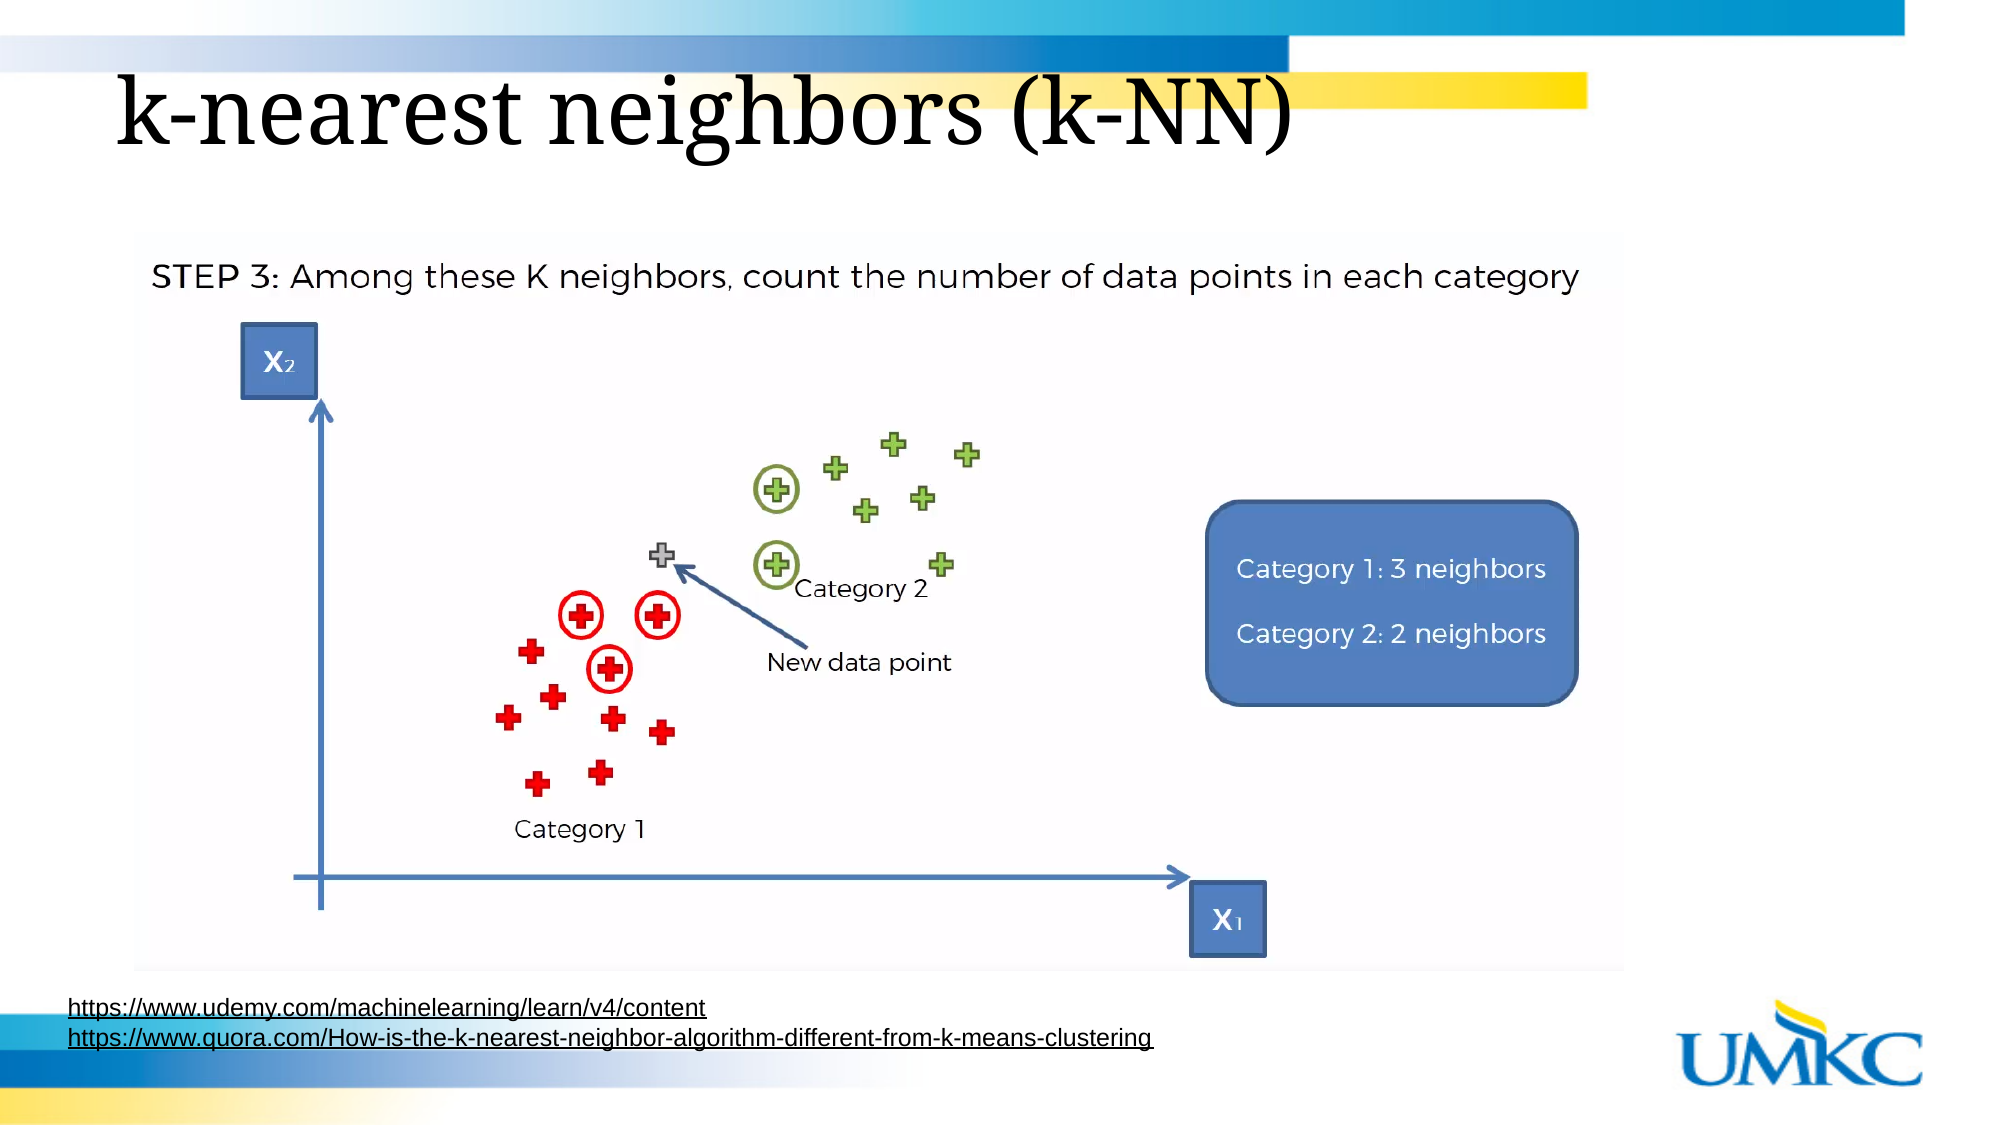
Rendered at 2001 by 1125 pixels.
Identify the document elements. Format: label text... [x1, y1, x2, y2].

picture [0, 0, 2001, 1125]
text_box https://www.udemy.com/machinelearning/learn/v4/content https://www.quora.com/How-is-the-k-nearest-neighbor-algorithm-different-from-k-means-clustering [52, 983, 1337, 1059]
text_box k-nearest neighbors (k-NN) [99, 45, 1900, 233]
